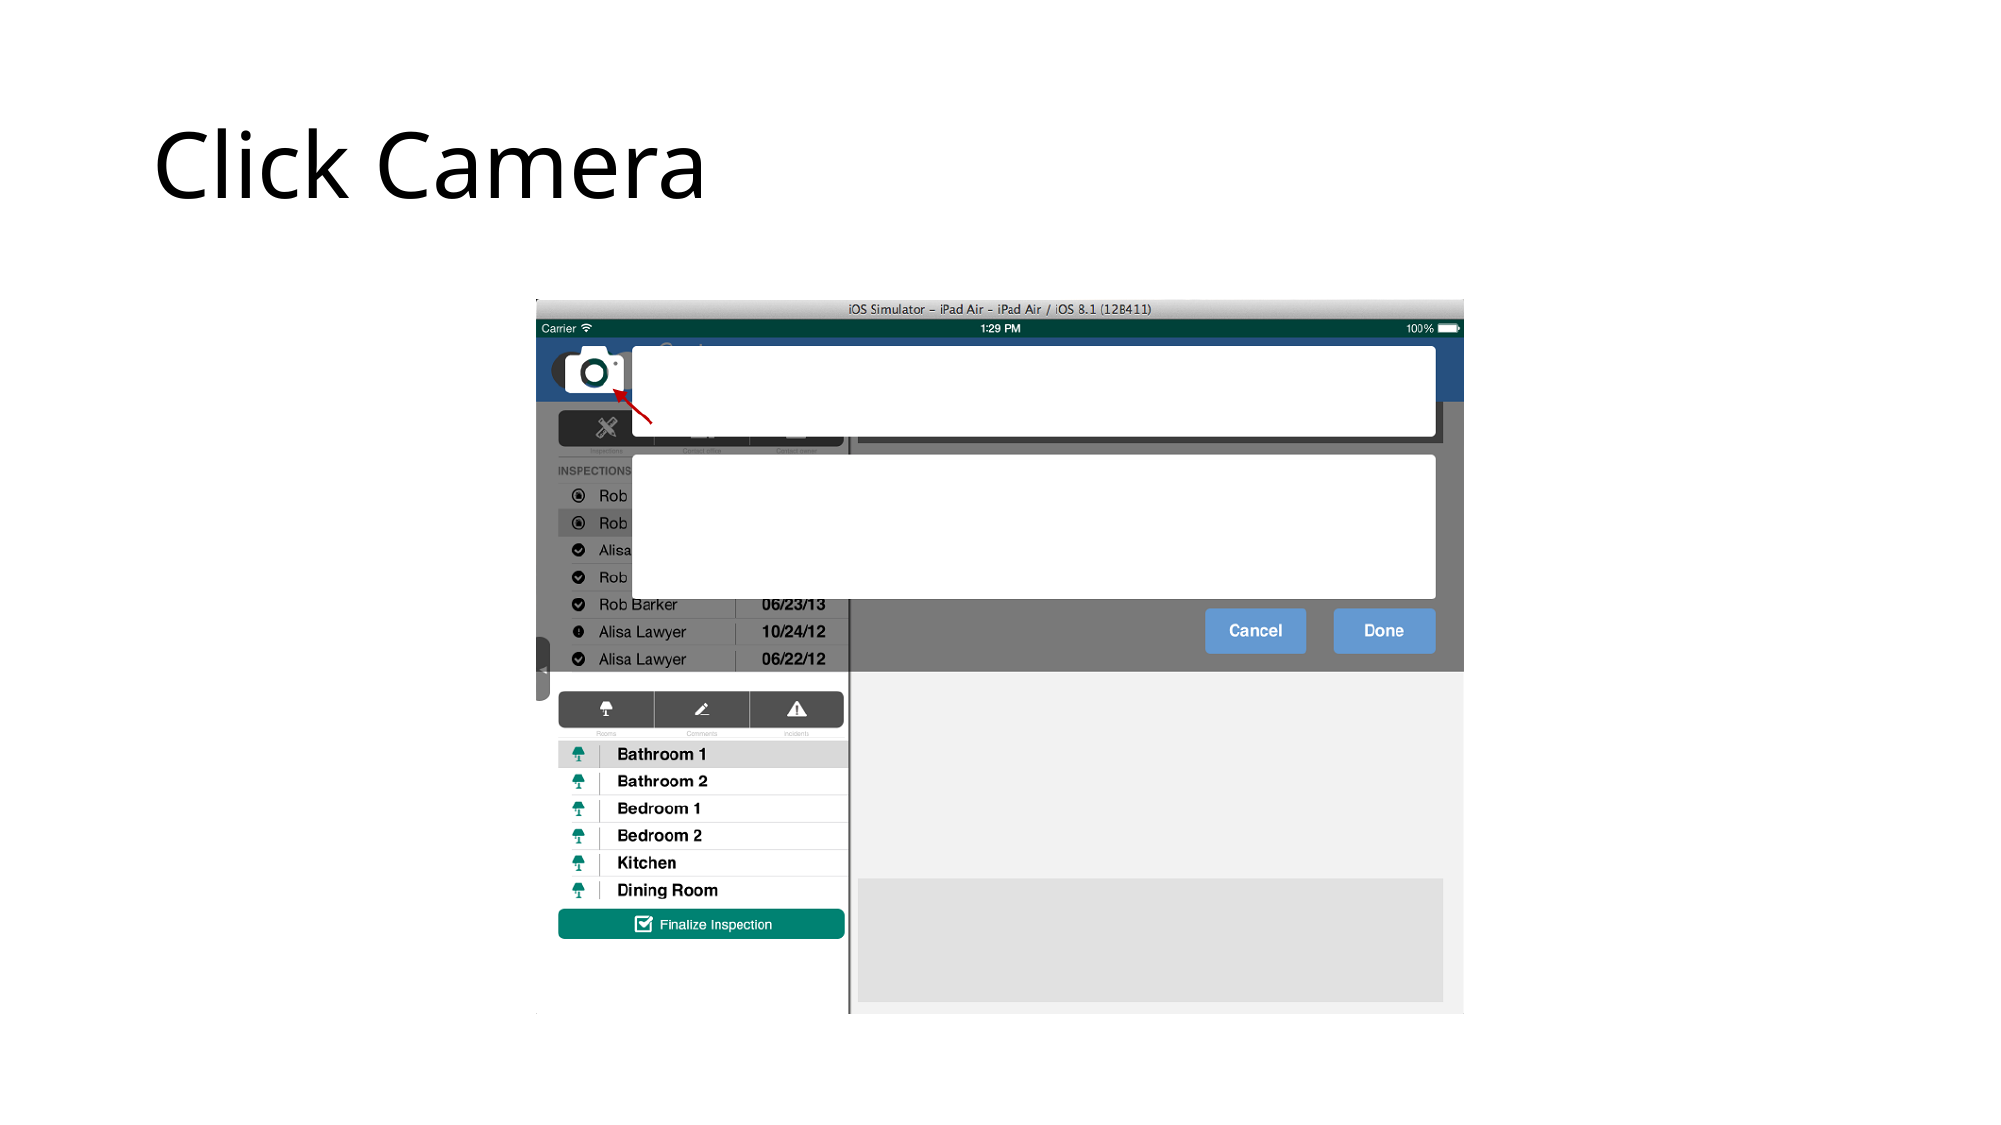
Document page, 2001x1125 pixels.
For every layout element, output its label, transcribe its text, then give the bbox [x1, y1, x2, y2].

title Click Camera [137, 59, 1863, 278]
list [536, 299, 1464, 1014]
